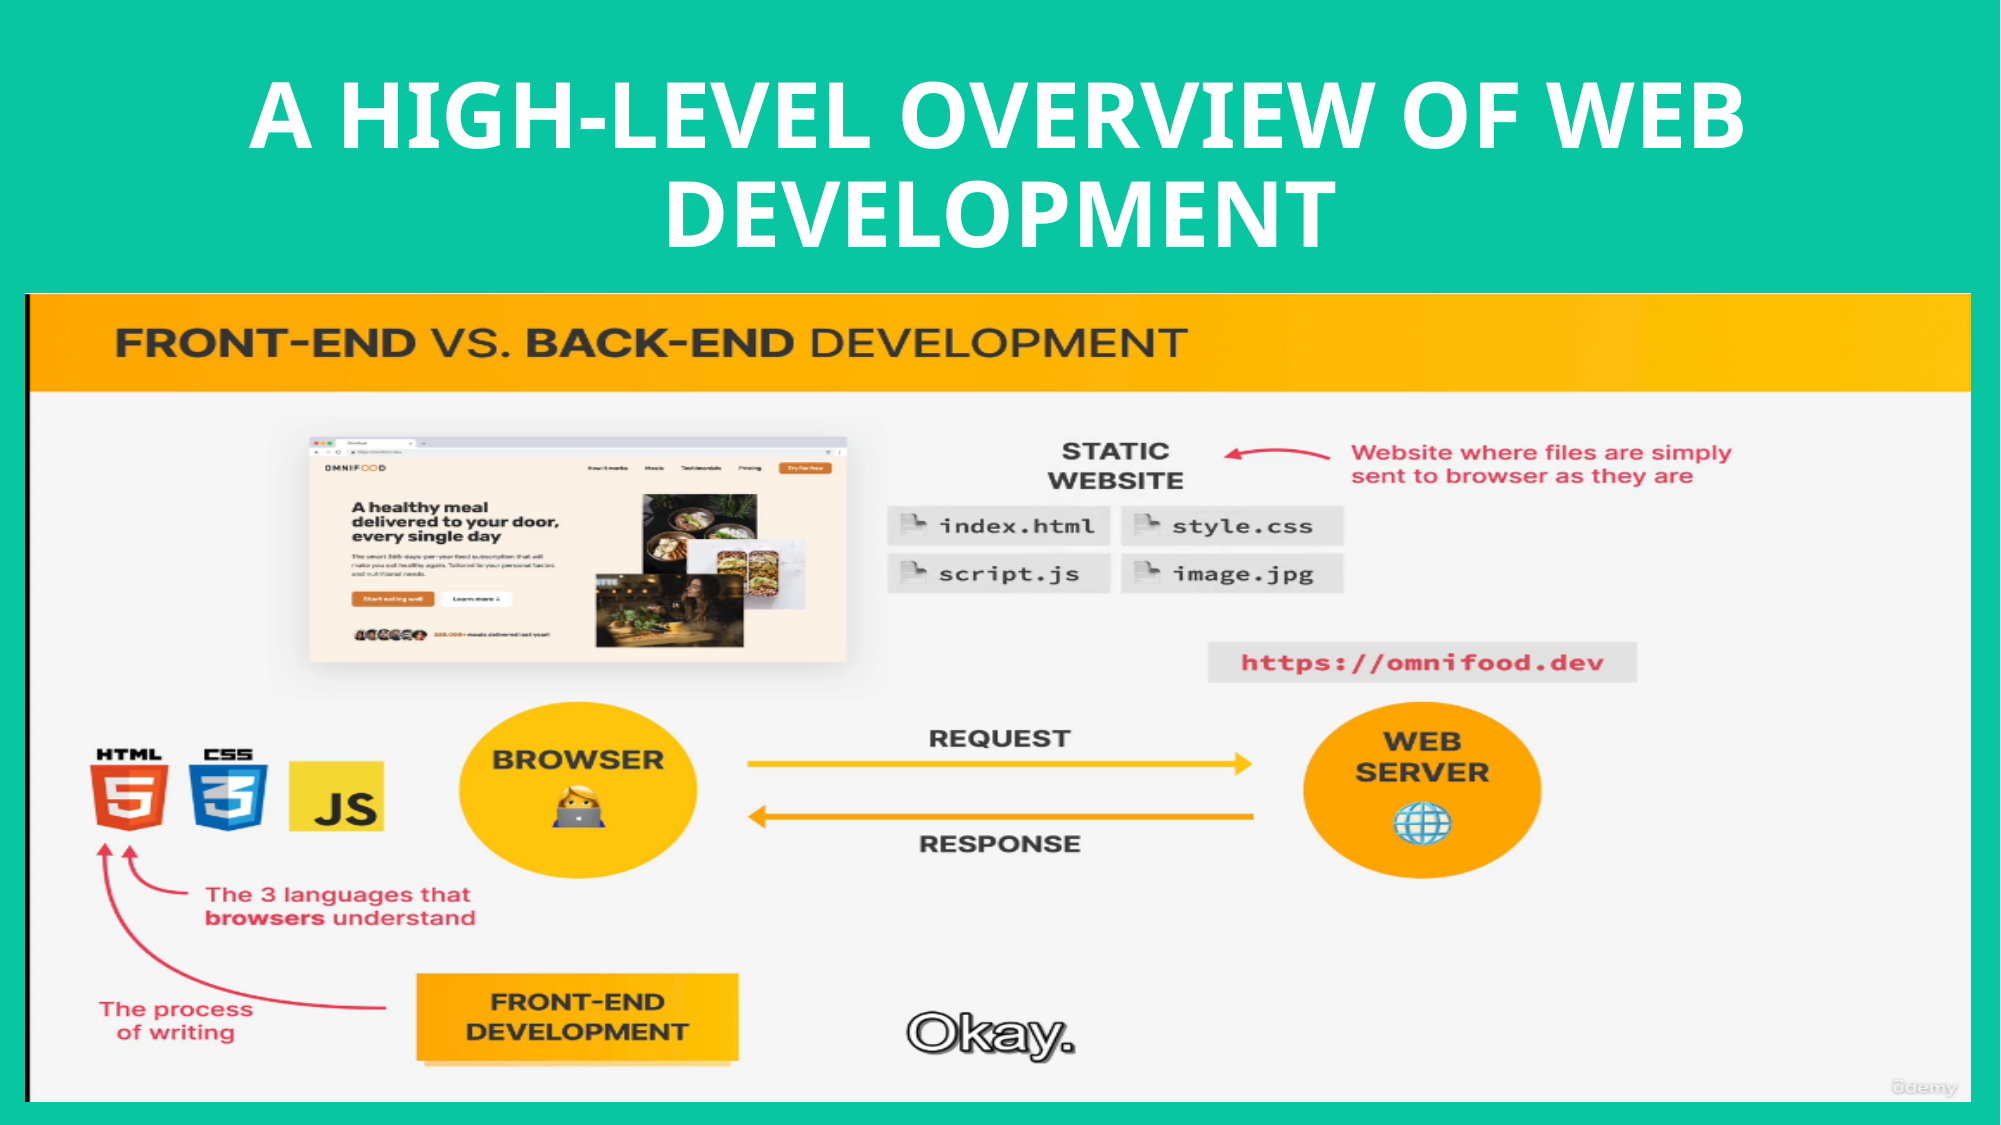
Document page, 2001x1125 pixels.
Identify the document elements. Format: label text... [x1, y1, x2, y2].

picture [0, 0, 2001, 1125]
title A HIGH-LEVEL OVERVIEW OF WEB DEVELOPMENT [137, 59, 1863, 278]
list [25, 293, 1971, 1102]
